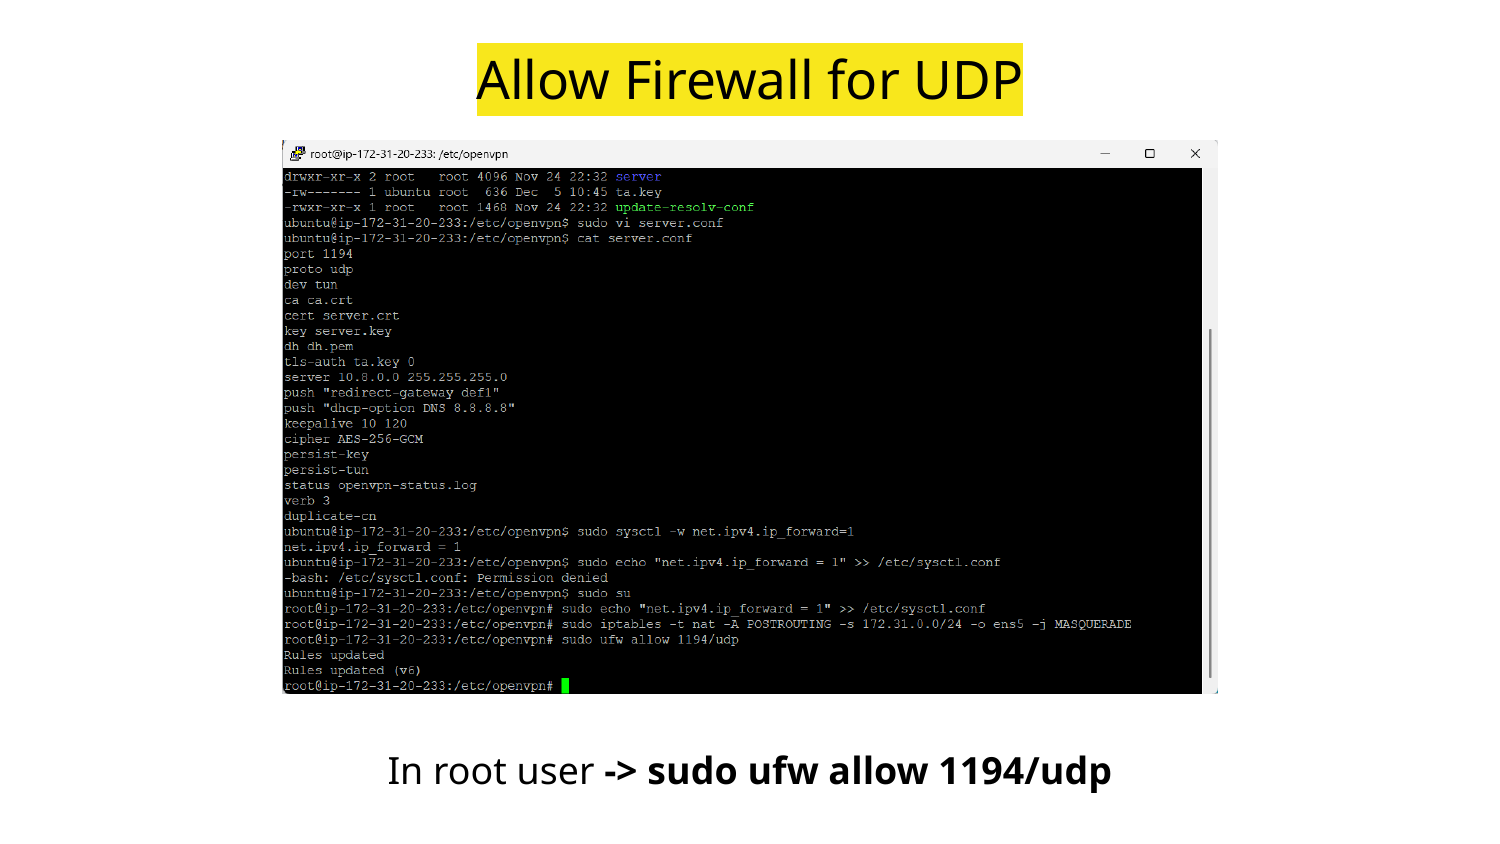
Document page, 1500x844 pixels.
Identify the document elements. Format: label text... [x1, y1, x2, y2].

picture [282, 140, 1218, 695]
title Allow Firewall for UDP [51, 31, 1449, 126]
list In root user -> sudo ufw allow 1194/udp [0, 709, 1500, 804]
